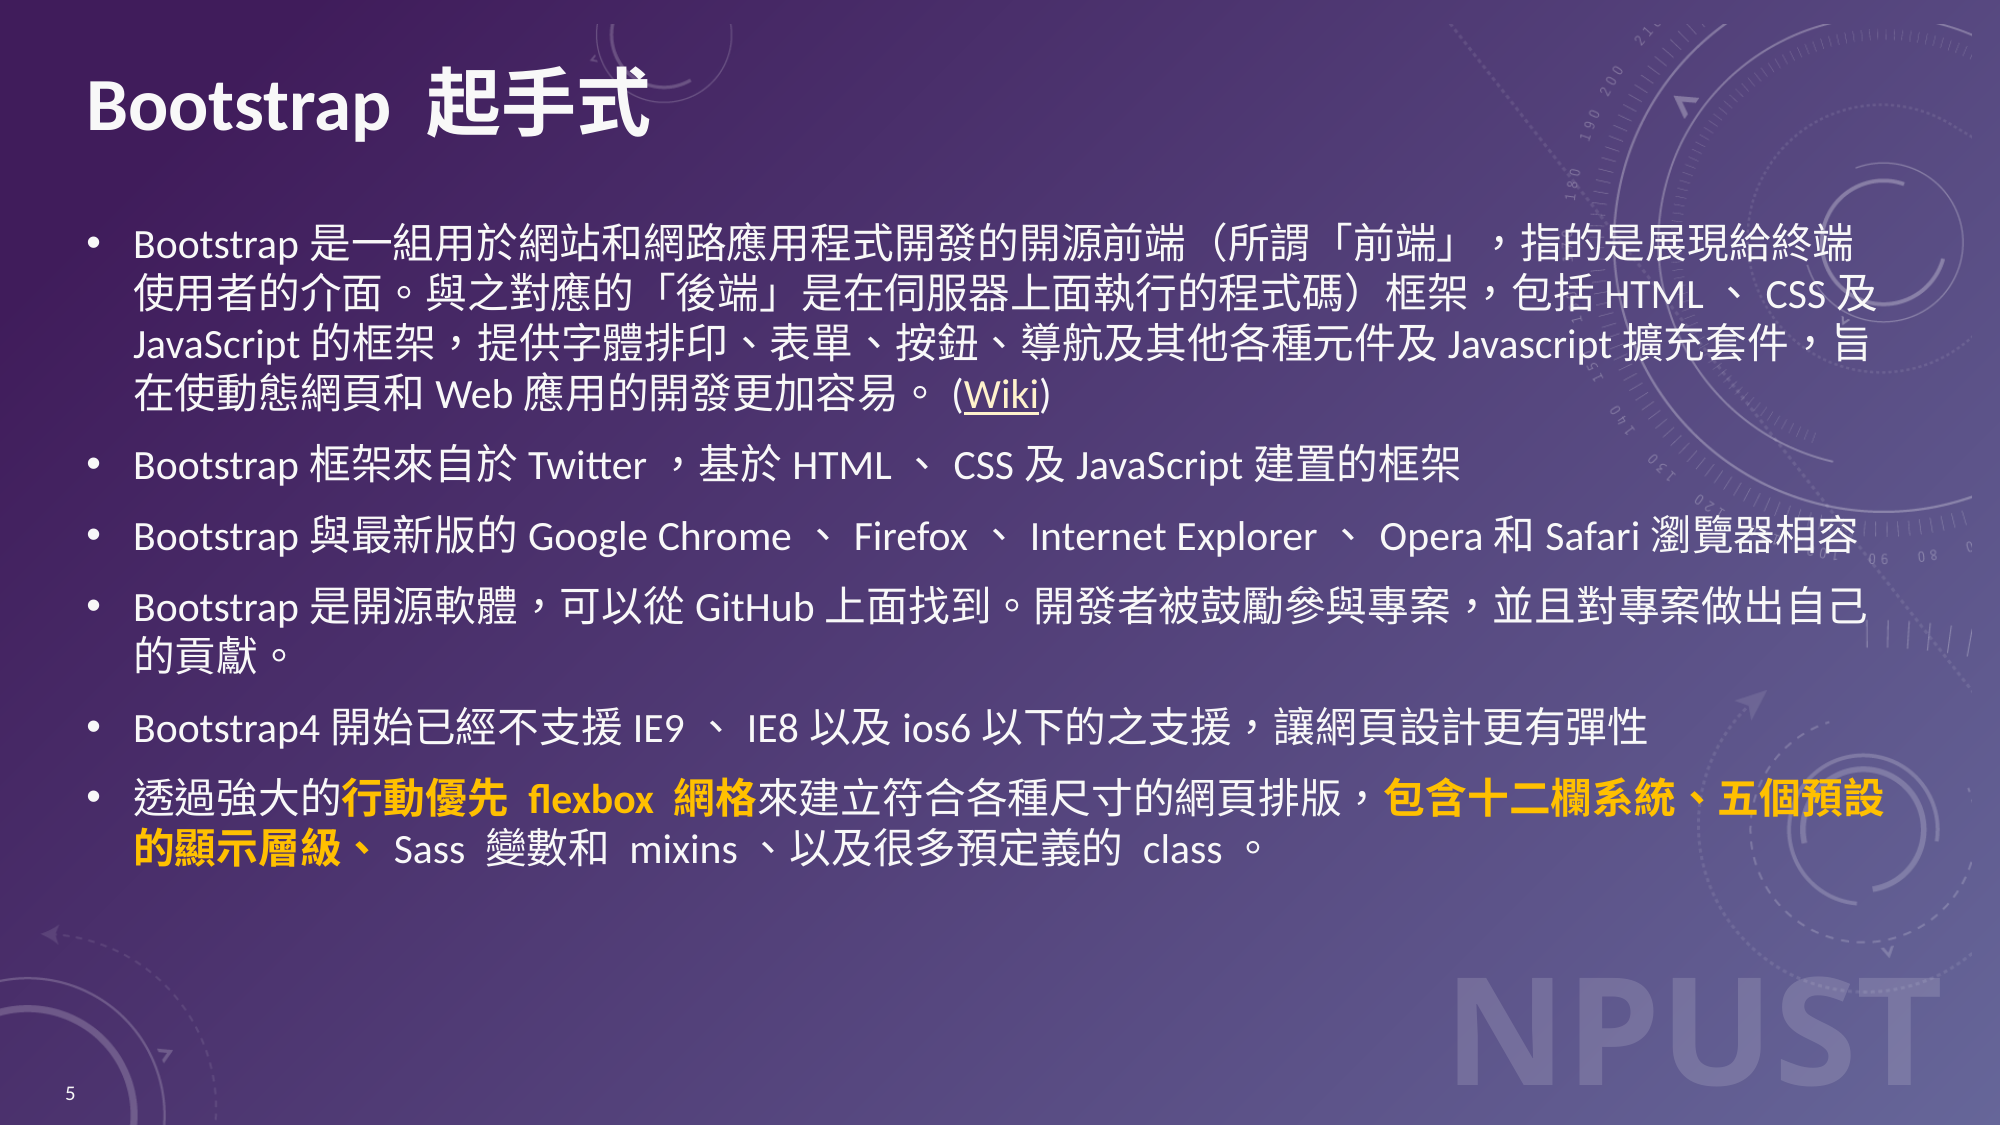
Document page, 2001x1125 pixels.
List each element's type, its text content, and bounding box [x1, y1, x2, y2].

picture [0, 24, 1972, 1125]
slide_number 5 [0, 1060, 91, 1123]
title Bootstrap 起手式 [71, 24, 1909, 177]
list Bootstrap是一組用於網站和網路應用程式開發的開源前端（所謂「前端」，指的是展現給終端使用者的介面。與之對應的「後端」是在伺服器上面執行的程式碼）框架，包括HTML、CSS及JavaScript的框架，提供字體排印、表單、按鈕、導航及其他各種元件及Javascript擴充套件，旨在使動態網頁和Web應用的開發更加容易。(Wiki) Bootstrap框架來自於Twitter，基於HTML、CSS及JavaScript建置的框架 Bootstrap與最新版的Google Chrome、Firefox、Internet Explorer、Opera和Safari瀏覽器相容 Bootstrap是開源軟體，可以從GitHub上面找到。開發者被鼓勵參與專案，並且對專案做出自己的貢獻。 Bootstrap4開始已經不支援IE9、IE8以及ios6以下的之支援，讓網頁設計更有彈性 透過強大的行動優先 flexbox 網格來建立符合各種尺寸的網頁排版，包含十二欄系統、五個預設的顯示層級、Sass 變數和 mixins、以及很多預定義的 class。 [71, 209, 1909, 1034]
